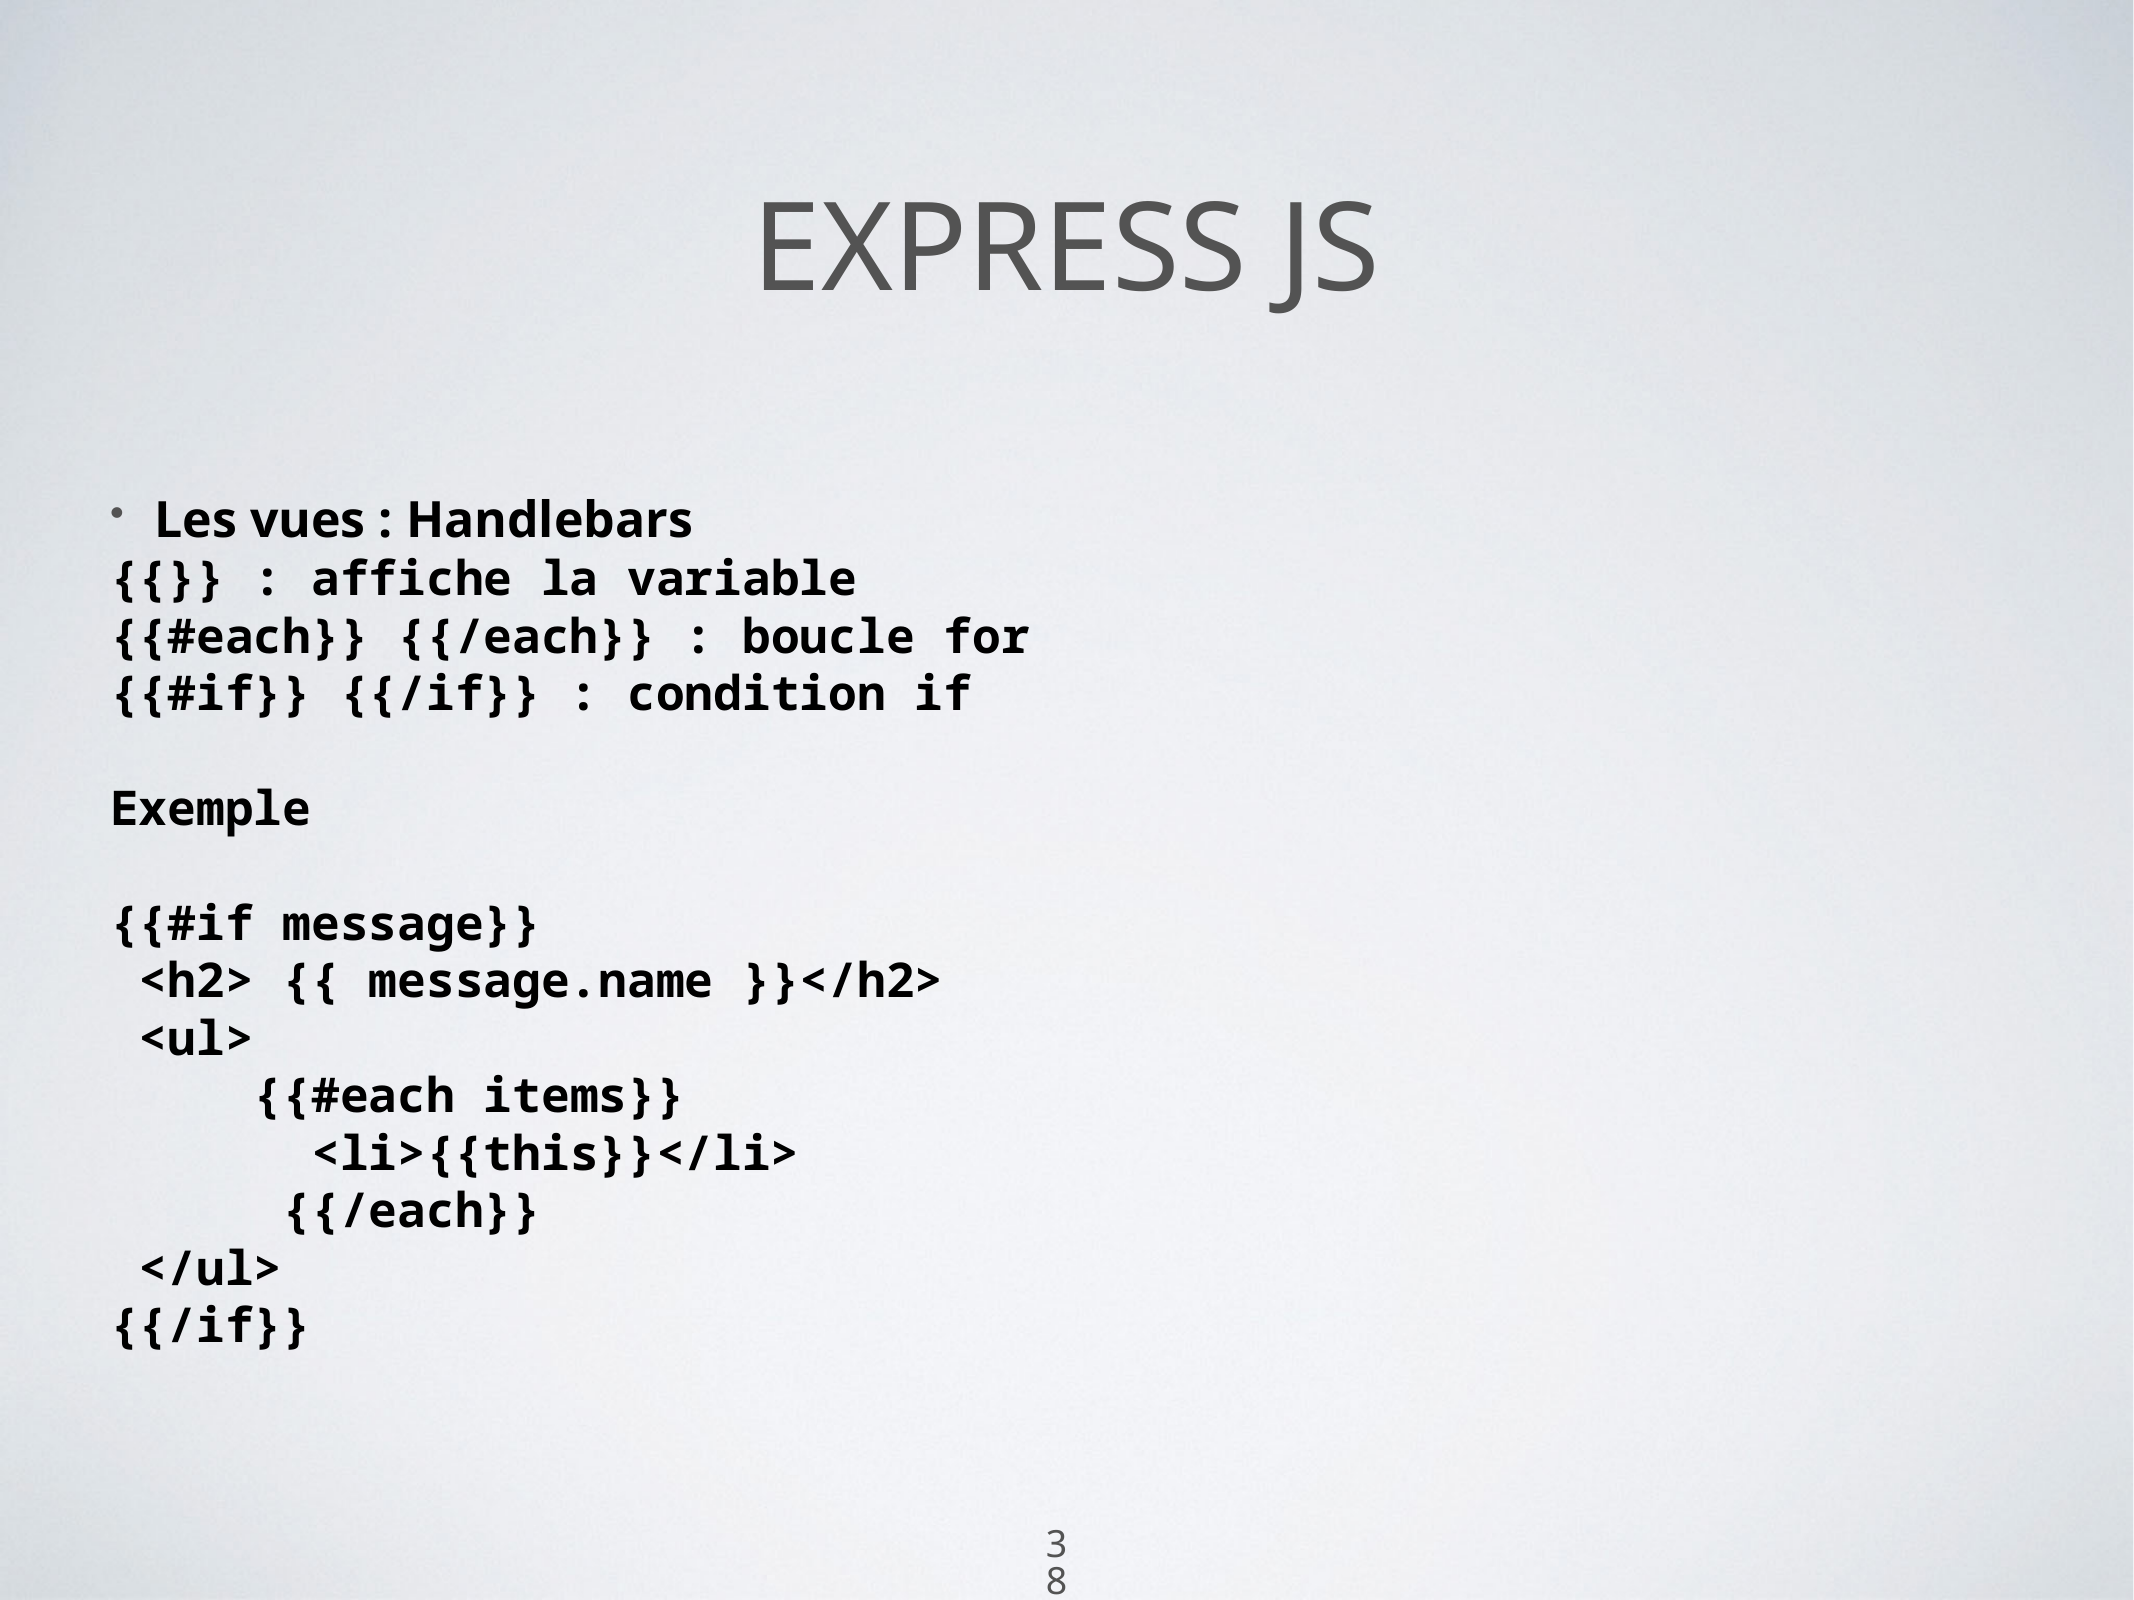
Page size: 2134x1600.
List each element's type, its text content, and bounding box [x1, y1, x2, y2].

title Express js [57, 41, 2076, 443]
slide_number 38 [1036, 1520, 1095, 1580]
picture [0, 0, 2134, 1600]
text_box Les vues : Handlebars {{}} : affiche la variable {{#each}} {{/each}} : boucle for {{#if}} {{/if}} : condition if Exemple {{#if message}} <h2> {{ message.name }}</h2> <ul> {{#each items}} <li>{{this}}</li> {{/each}} </ul> {{/if}} [101, 191, 1806, 1361]
